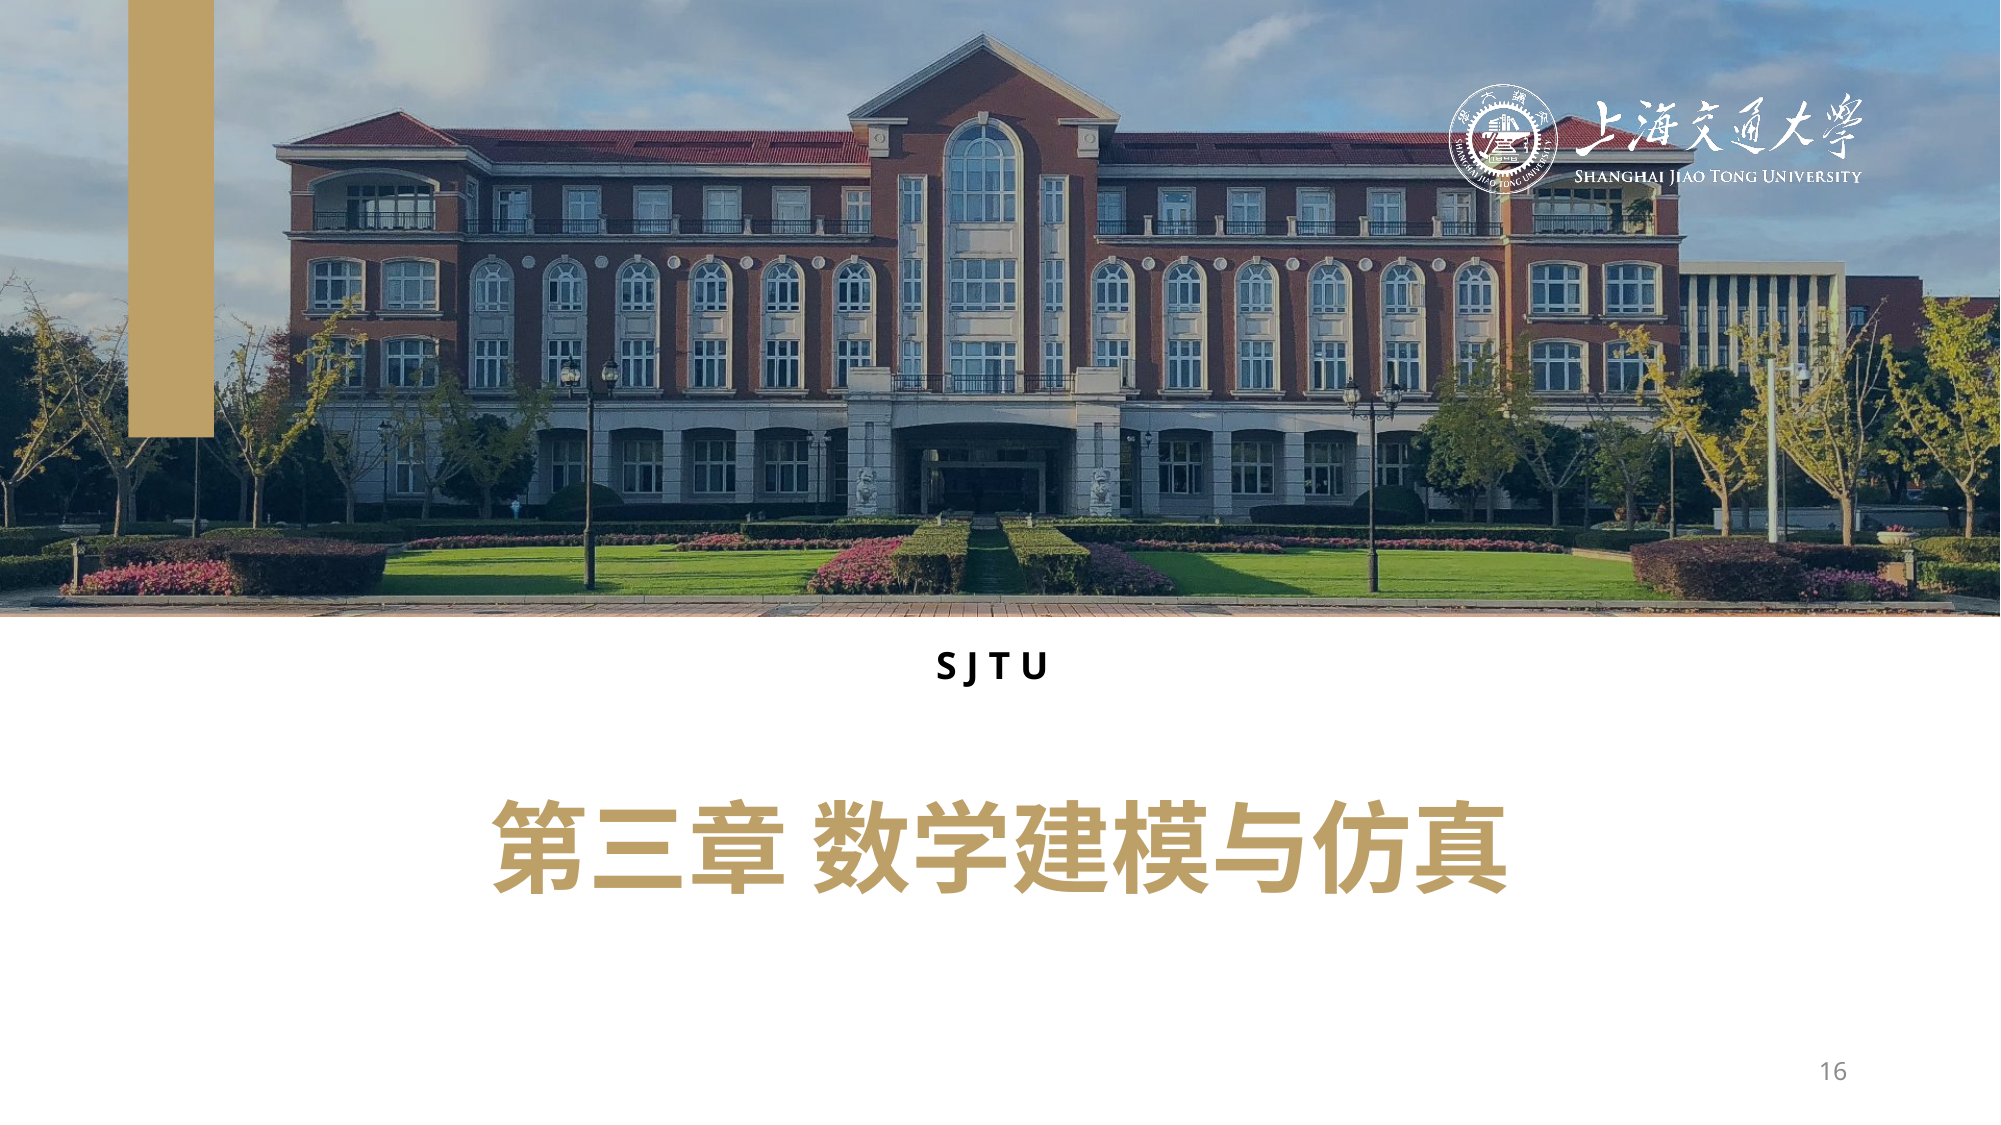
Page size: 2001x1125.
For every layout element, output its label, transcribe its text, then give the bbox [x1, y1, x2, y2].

picture [0, 0, 2000, 617]
slide_number 16 [1412, 1042, 1863, 1103]
text_box 第三章 数学建模与仿真 [482, 799, 1518, 908]
